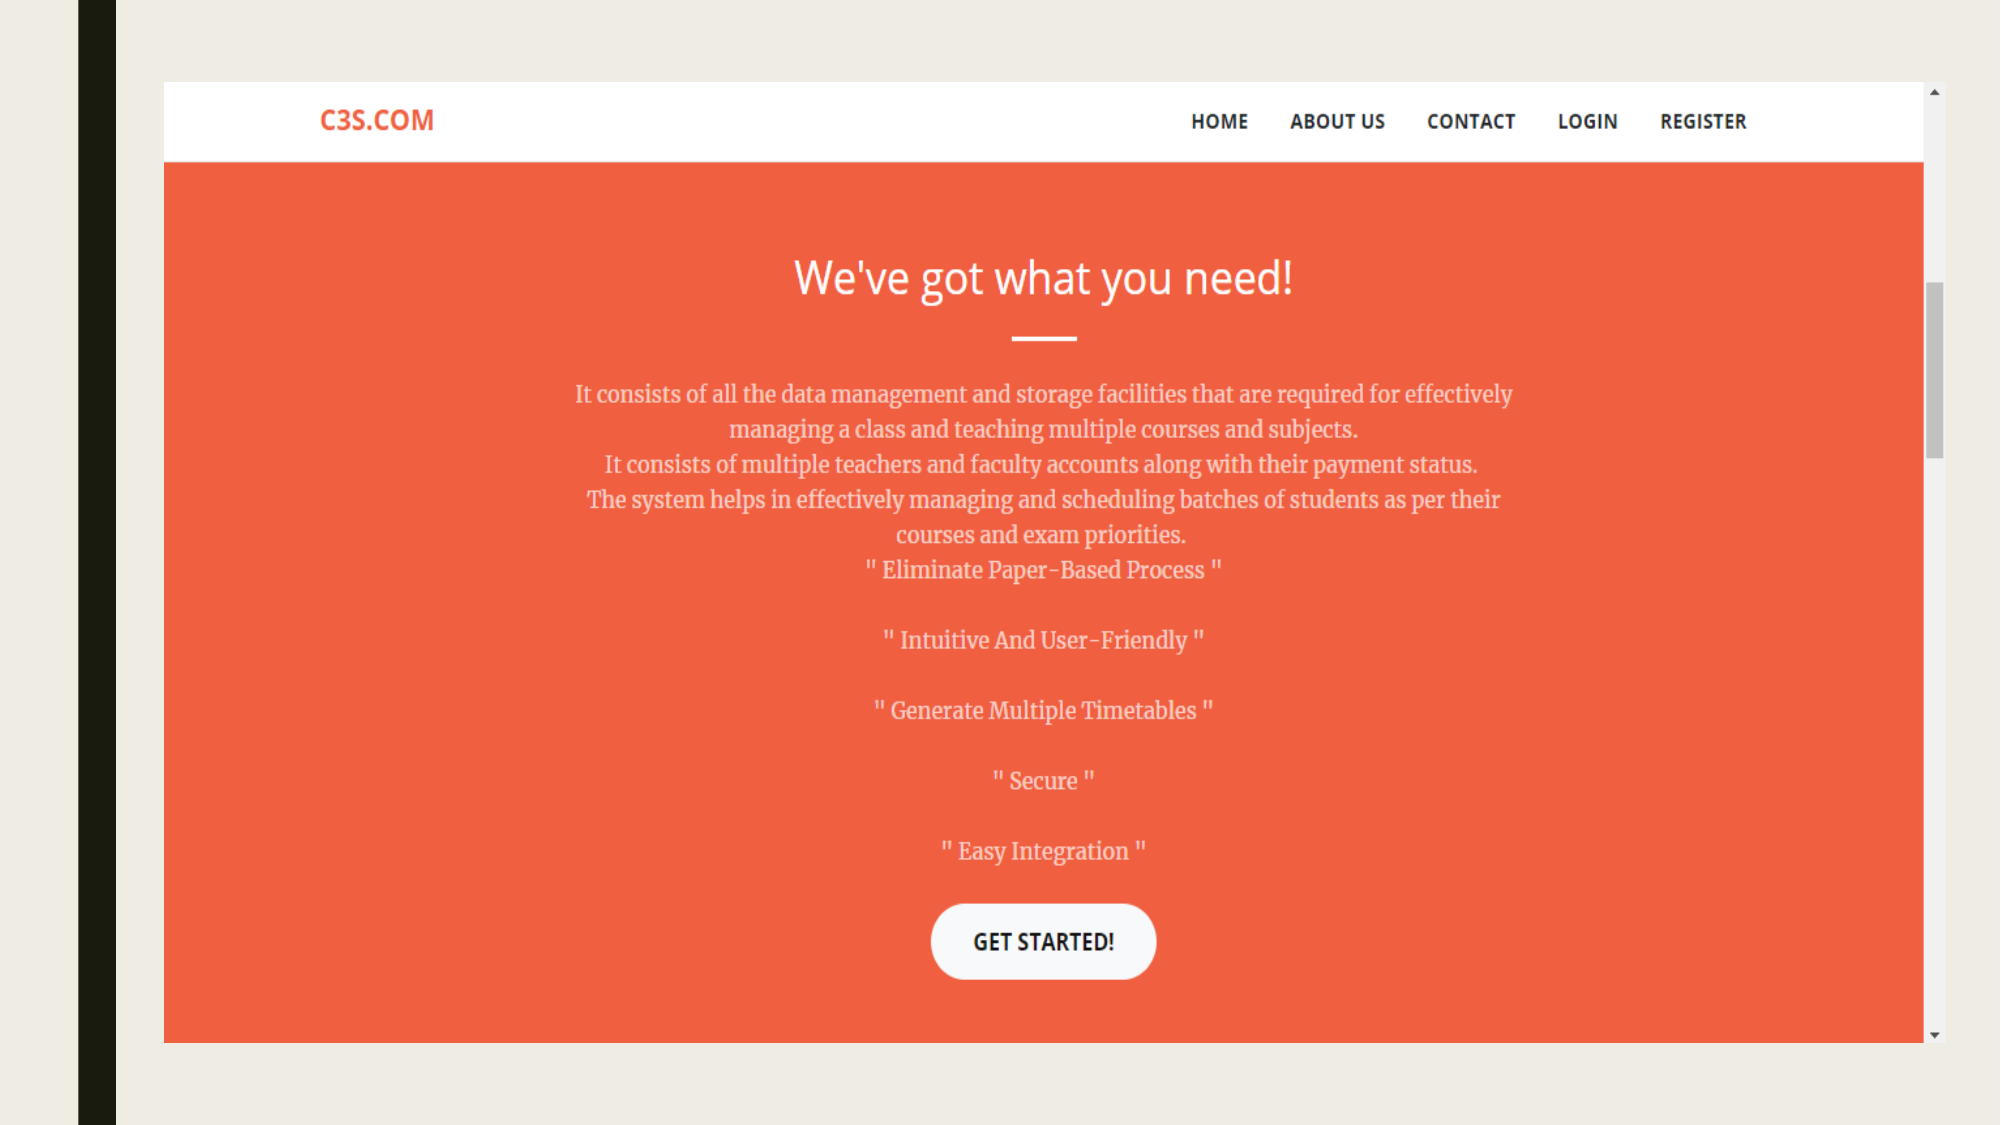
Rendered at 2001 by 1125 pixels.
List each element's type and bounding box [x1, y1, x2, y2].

picture [164, 82, 1946, 1043]
